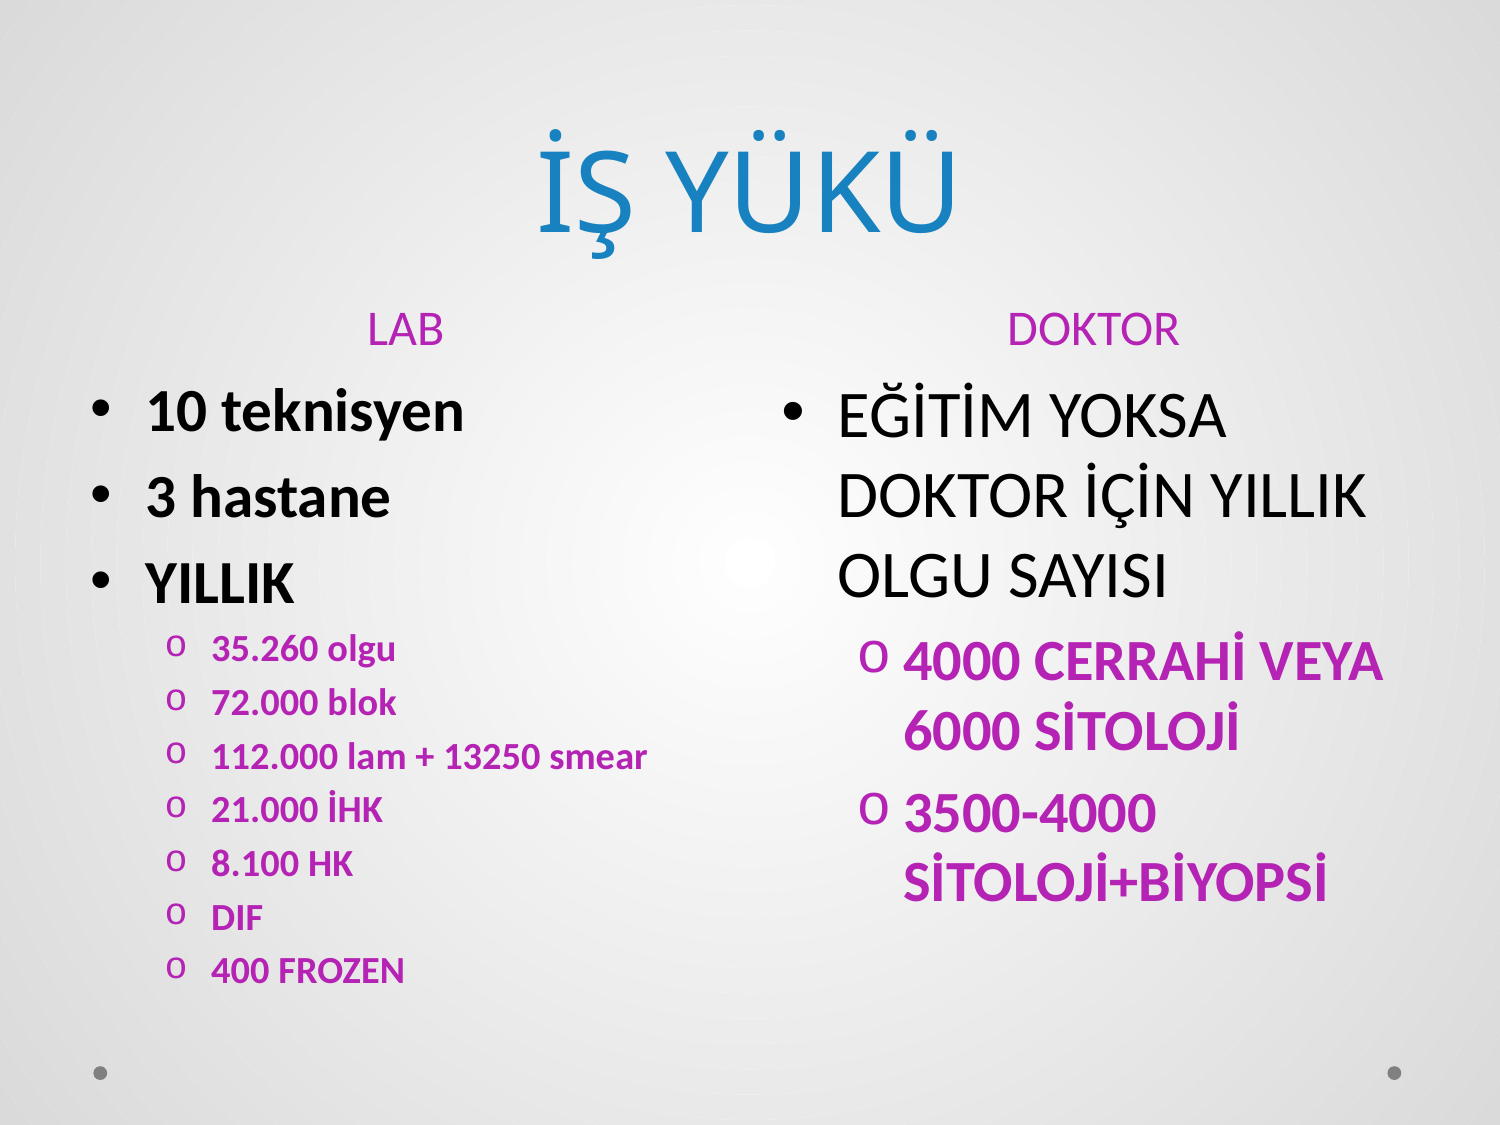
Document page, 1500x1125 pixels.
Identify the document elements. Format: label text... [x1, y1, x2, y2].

list EĞİTİM YOKSA DOKTOR İÇİN YILLIK OLGU SAYISI 4000 CERRAHİ VEYA 6000 SİTOLOJİ 3500-4000 SİTOLOJİ+BİYOPSİ [766, 363, 1430, 1005]
title İŞ YÜKÜ [75, 0, 1425, 263]
list LAB [75, 262, 738, 363]
list 10 teknisyen 3 hastane YILLIK 35.260 olgu 72.000 blok 112.000 lam + 13250 smear 21.000 İHK 8.100 HK DIF 400 FROZEN [75, 363, 738, 1005]
list DOKTOR [762, 262, 1426, 363]
